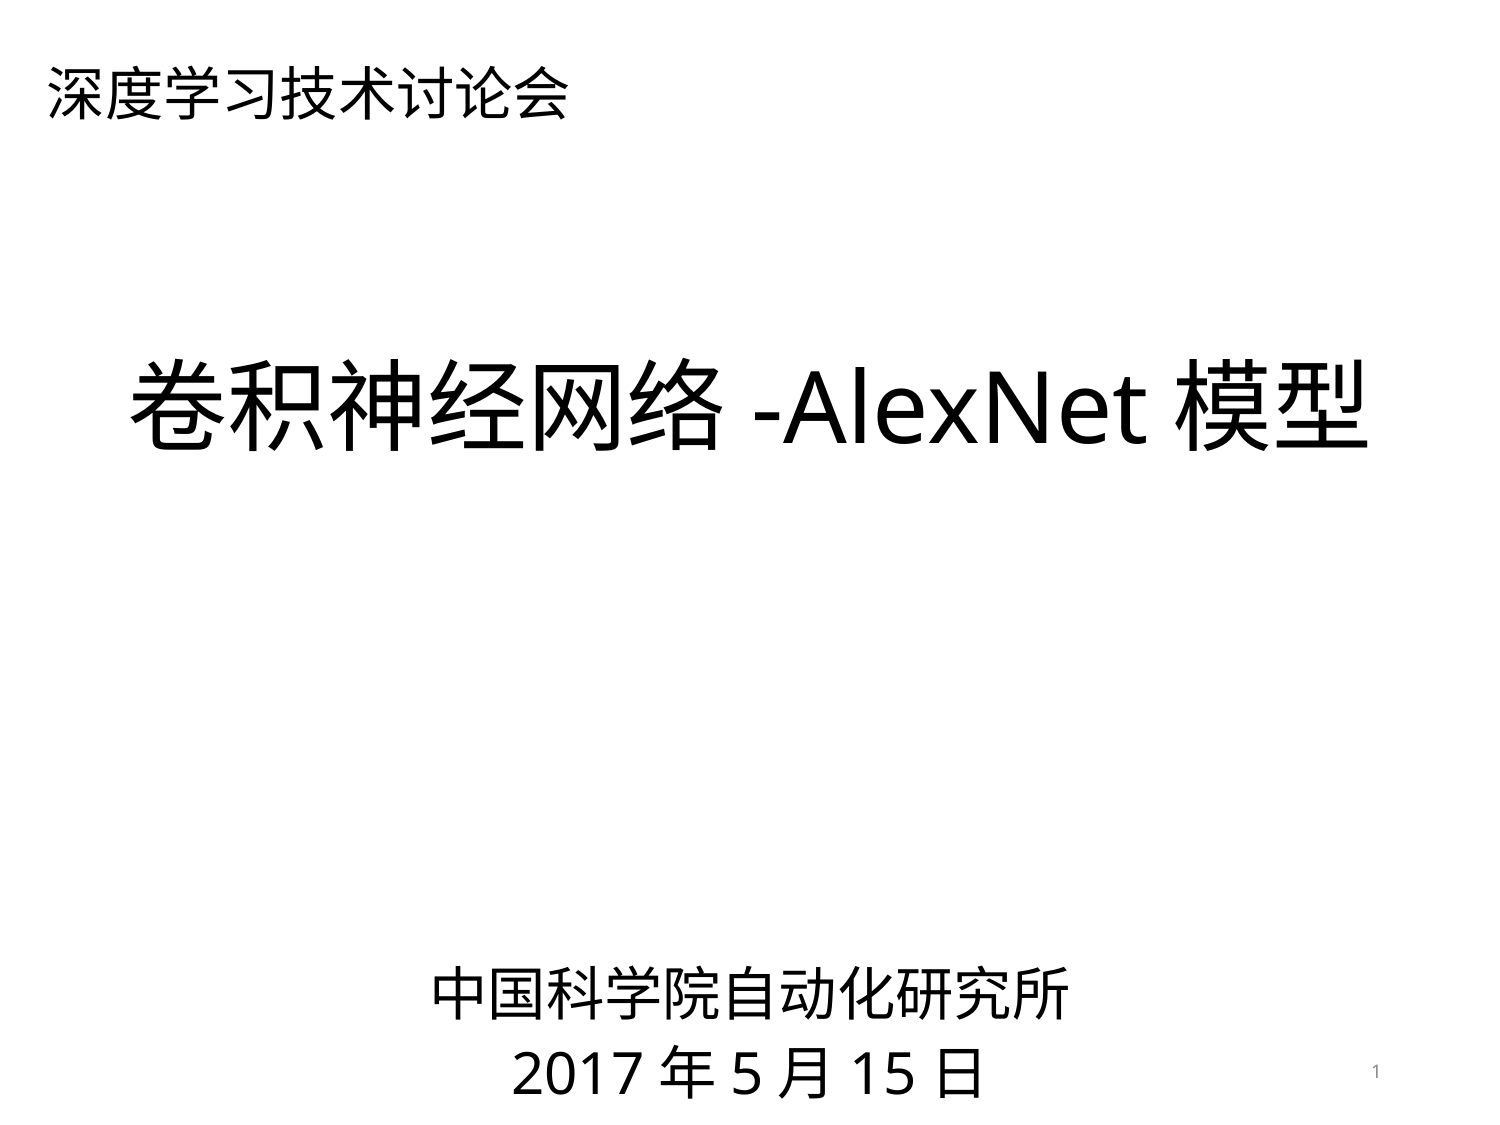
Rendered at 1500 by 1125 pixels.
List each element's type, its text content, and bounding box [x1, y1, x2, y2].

title 卷积神经网络-AlexNet模型 [111, 81, 1389, 473]
subtitle 中国科学院自动化研究所 2017年5月15日 [187, 793, 1313, 1066]
slide_number 1 [1059, 1042, 1397, 1103]
text_box 深度学习技术讨论会 [32, 49, 587, 135]
